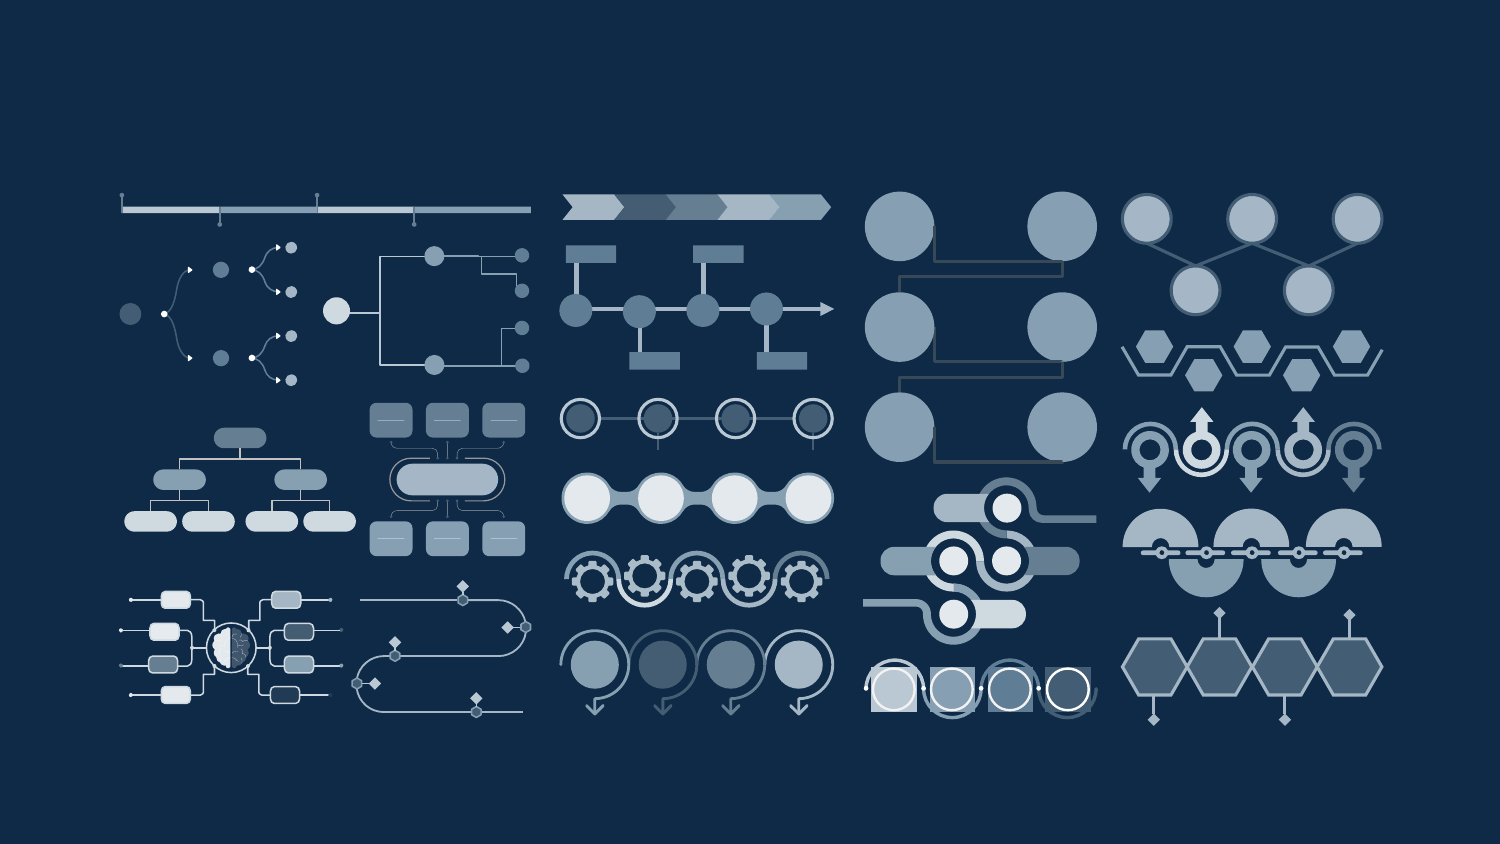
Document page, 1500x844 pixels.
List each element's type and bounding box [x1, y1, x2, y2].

text_box [559, 629, 835, 716]
text_box [863, 659, 1097, 718]
text_box [118, 591, 344, 704]
text_box [1122, 194, 1383, 315]
text_box [1122, 508, 1382, 598]
text_box [1122, 612, 1383, 720]
text_box [119, 241, 298, 387]
text_box [119, 192, 532, 227]
text_box [864, 191, 1098, 463]
text_box [562, 194, 832, 221]
text_box [561, 399, 833, 450]
text_box [351, 586, 531, 718]
text_box [1122, 406, 1382, 494]
text_box [322, 245, 531, 376]
text_box [862, 477, 1097, 645]
text_box [369, 402, 526, 557]
text_box [123, 427, 357, 532]
text_box [559, 245, 835, 370]
text_box [563, 550, 830, 608]
text_box [1121, 330, 1383, 392]
text_box [559, 472, 835, 525]
